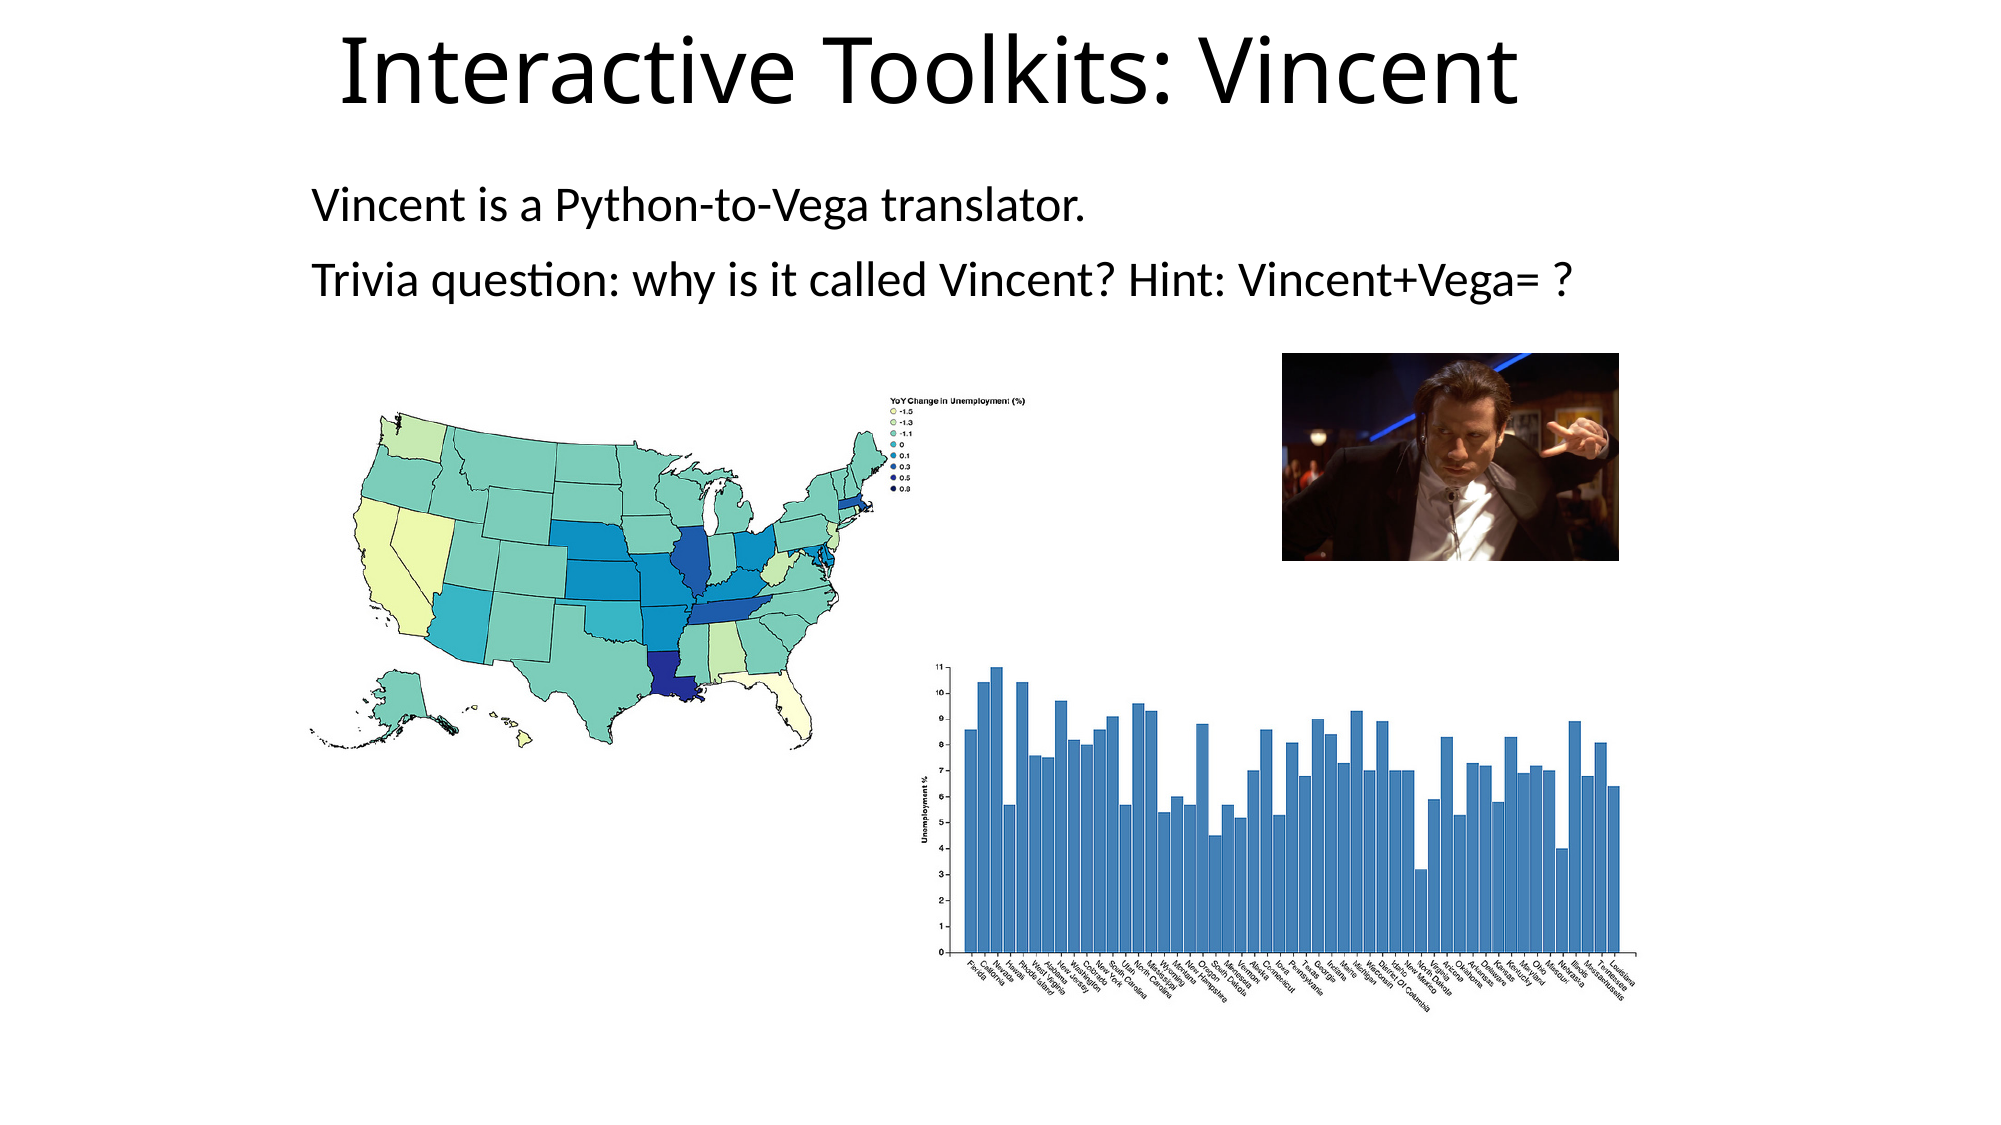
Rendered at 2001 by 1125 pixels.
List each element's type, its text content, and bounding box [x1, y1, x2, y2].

picture [1282, 353, 1619, 561]
title Interactive Toolkits: Vincent [324, 0, 1675, 147]
picture [296, 388, 1653, 1019]
list Vincent is a Python-to-Vega translator. Trivia question: why is it called Vincent? Hint: Vincent+Vega= ? [296, 171, 1690, 1019]
